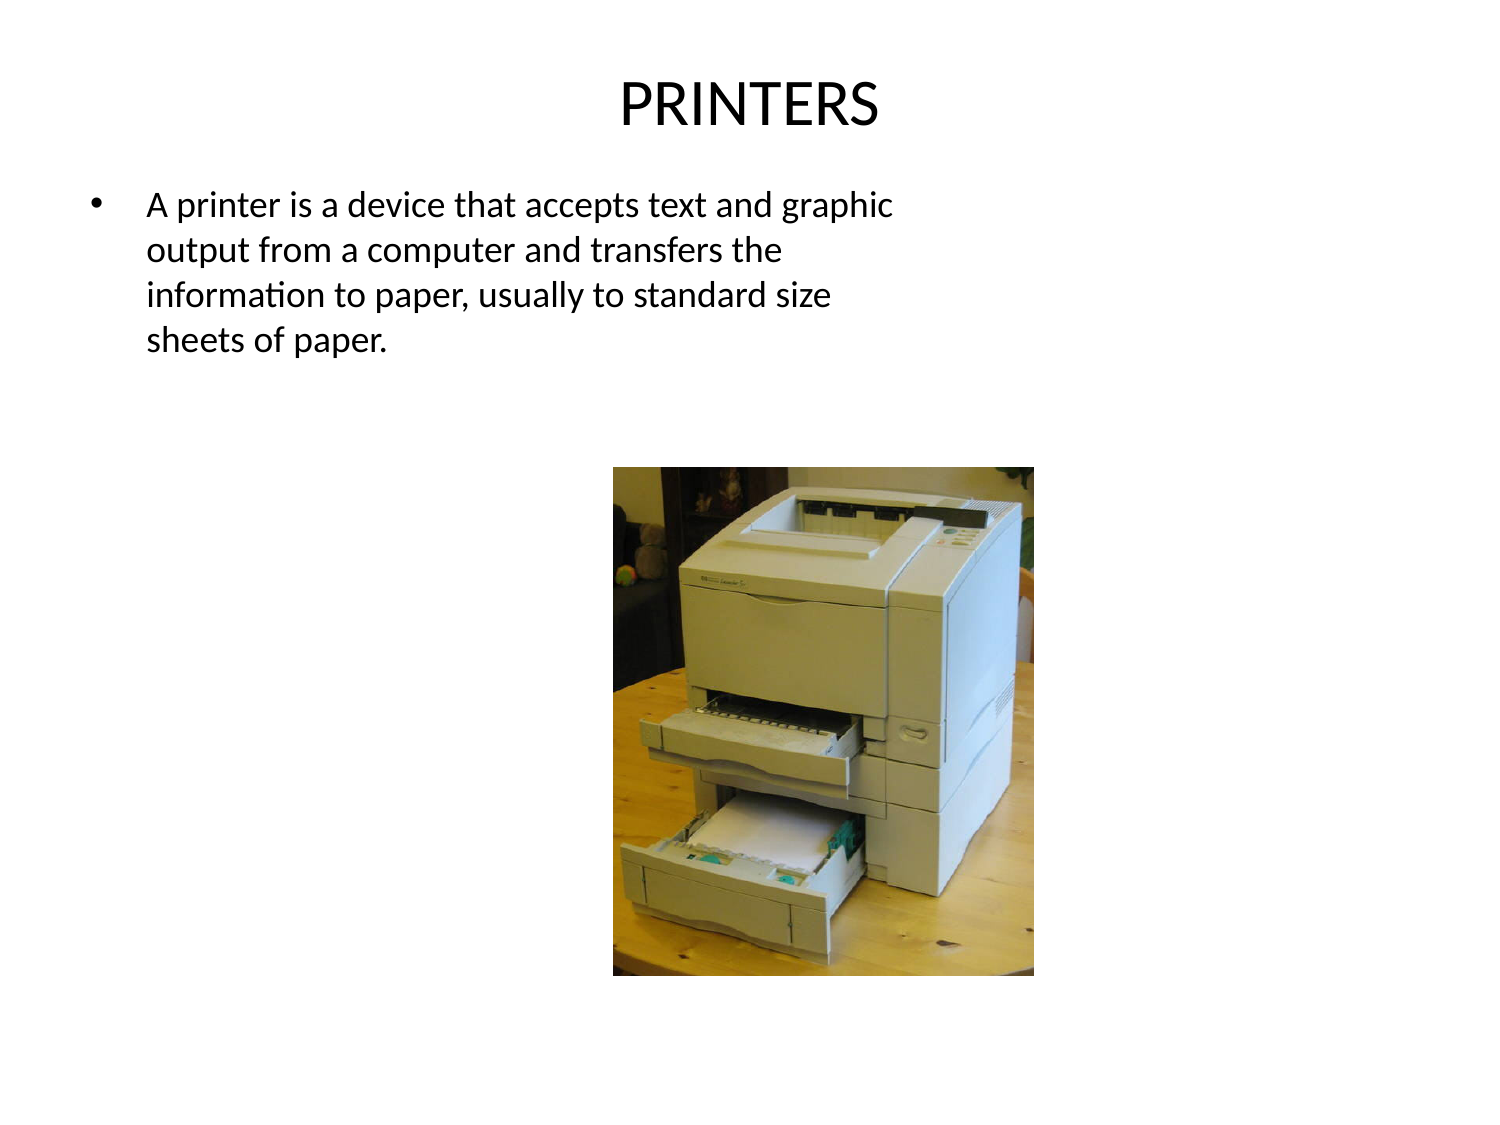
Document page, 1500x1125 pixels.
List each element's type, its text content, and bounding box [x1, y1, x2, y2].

title PRINTERS [75, 45, 1425, 233]
list A printer is a device that accepts text and graphic output from a computer and transfers the information to paper, usually to standard size sheets of paper. [75, 172, 951, 409]
picture [613, 467, 1034, 977]
